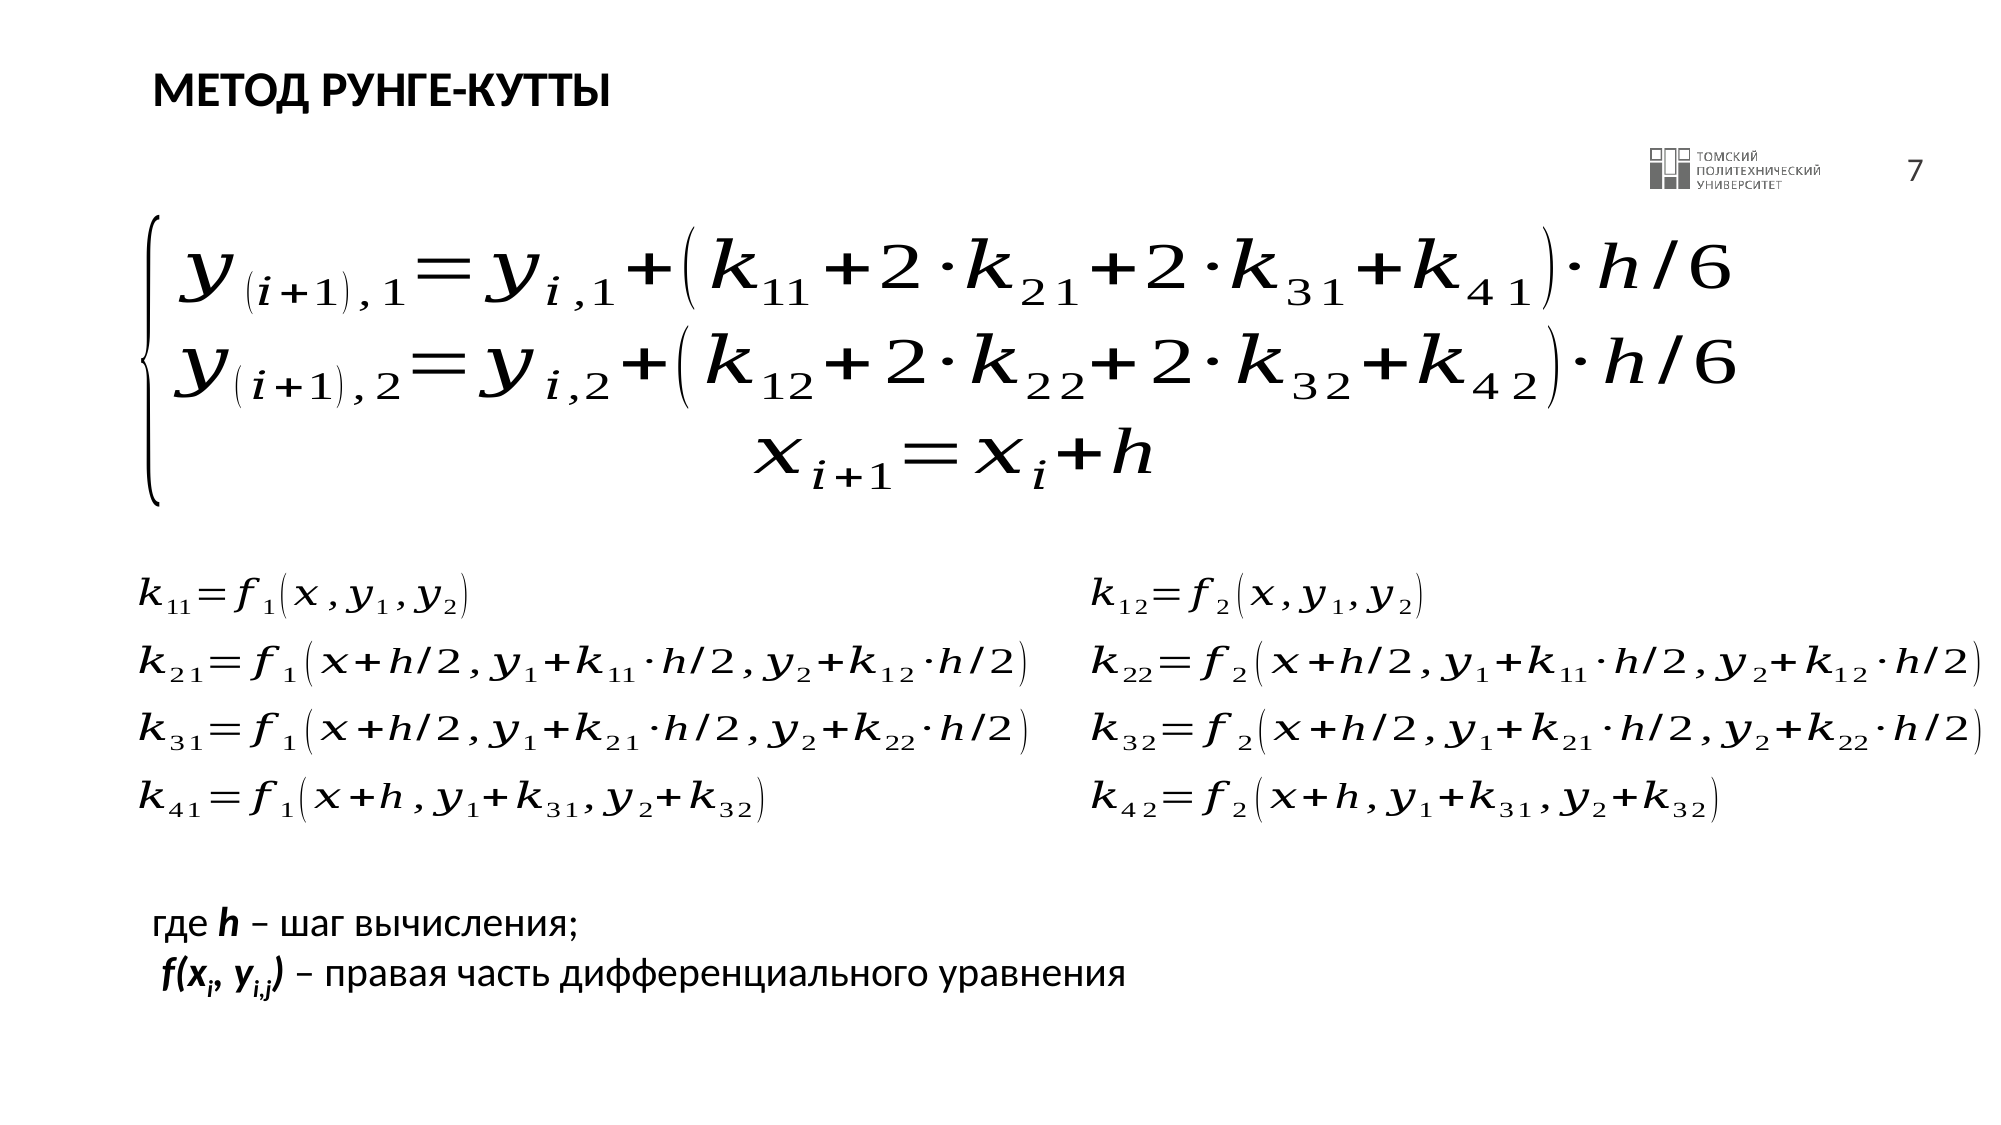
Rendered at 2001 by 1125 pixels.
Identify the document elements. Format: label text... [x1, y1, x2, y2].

text_box где h – шаг вычисления; f(xi, yi,j) – правая часть дифференциального уравнения [137, 887, 1248, 1010]
picture [1650, 148, 1820, 189]
title МЕТОД РУНГЕ-КУТТЫ [137, 24, 1755, 156]
